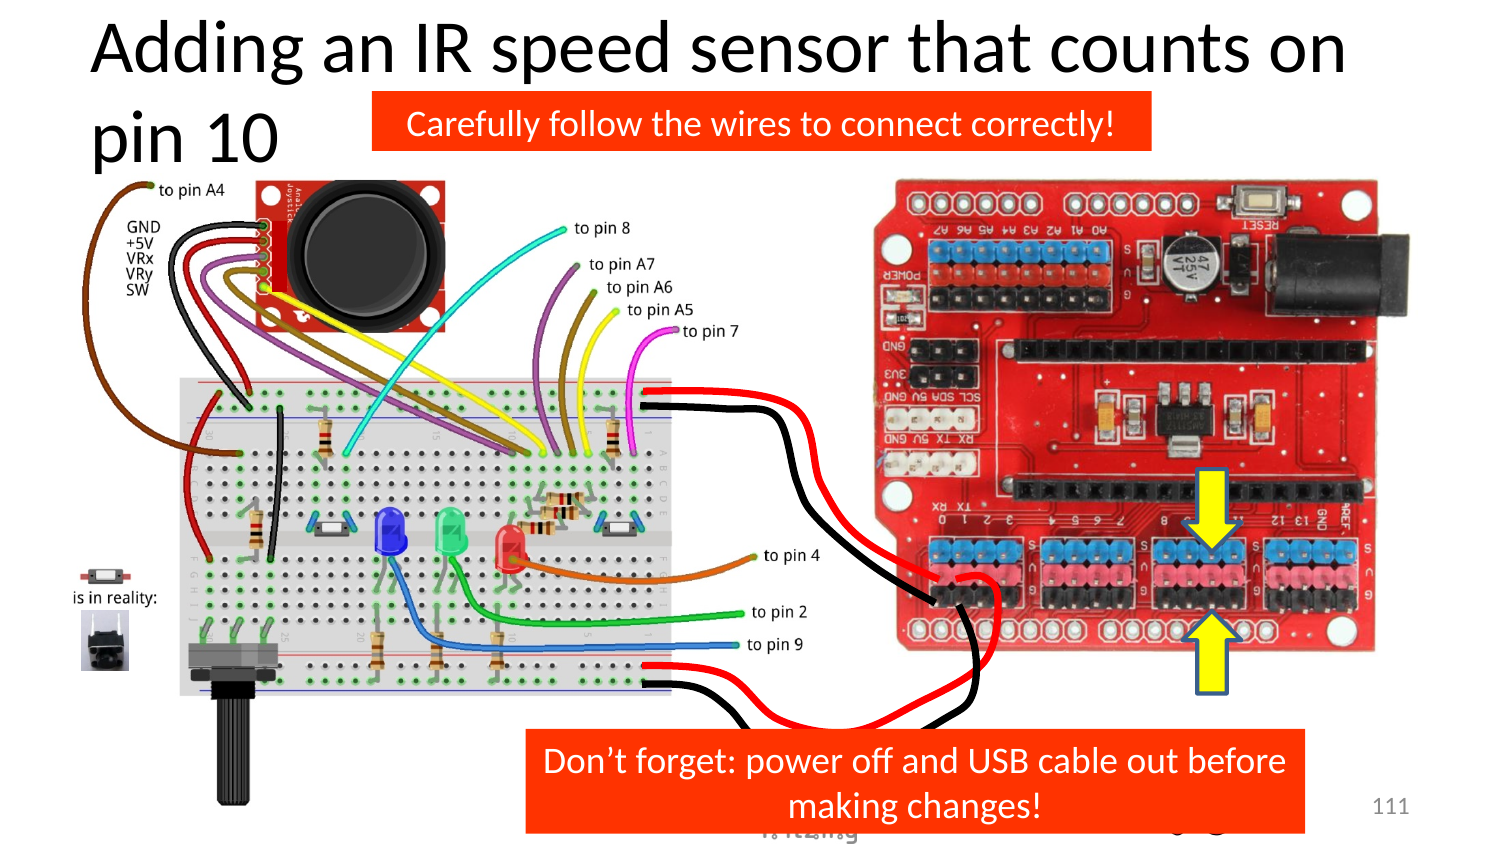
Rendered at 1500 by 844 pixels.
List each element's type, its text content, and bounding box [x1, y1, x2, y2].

slide_number 111 [1340, 782, 1425, 827]
title Adding an IR speed sensor that counts on pin 10 [75, 0, 1425, 175]
picture [0, 173, 858, 844]
picture [867, 173, 1418, 657]
text_box [1195, 665, 1229, 696]
text_box [862, 661, 978, 728]
text_box Don’t forget: power off and USB cable out before making changes! [862, 728, 1306, 834]
text_box Carefully follow the wires to connect correctly! [371, 91, 1152, 151]
